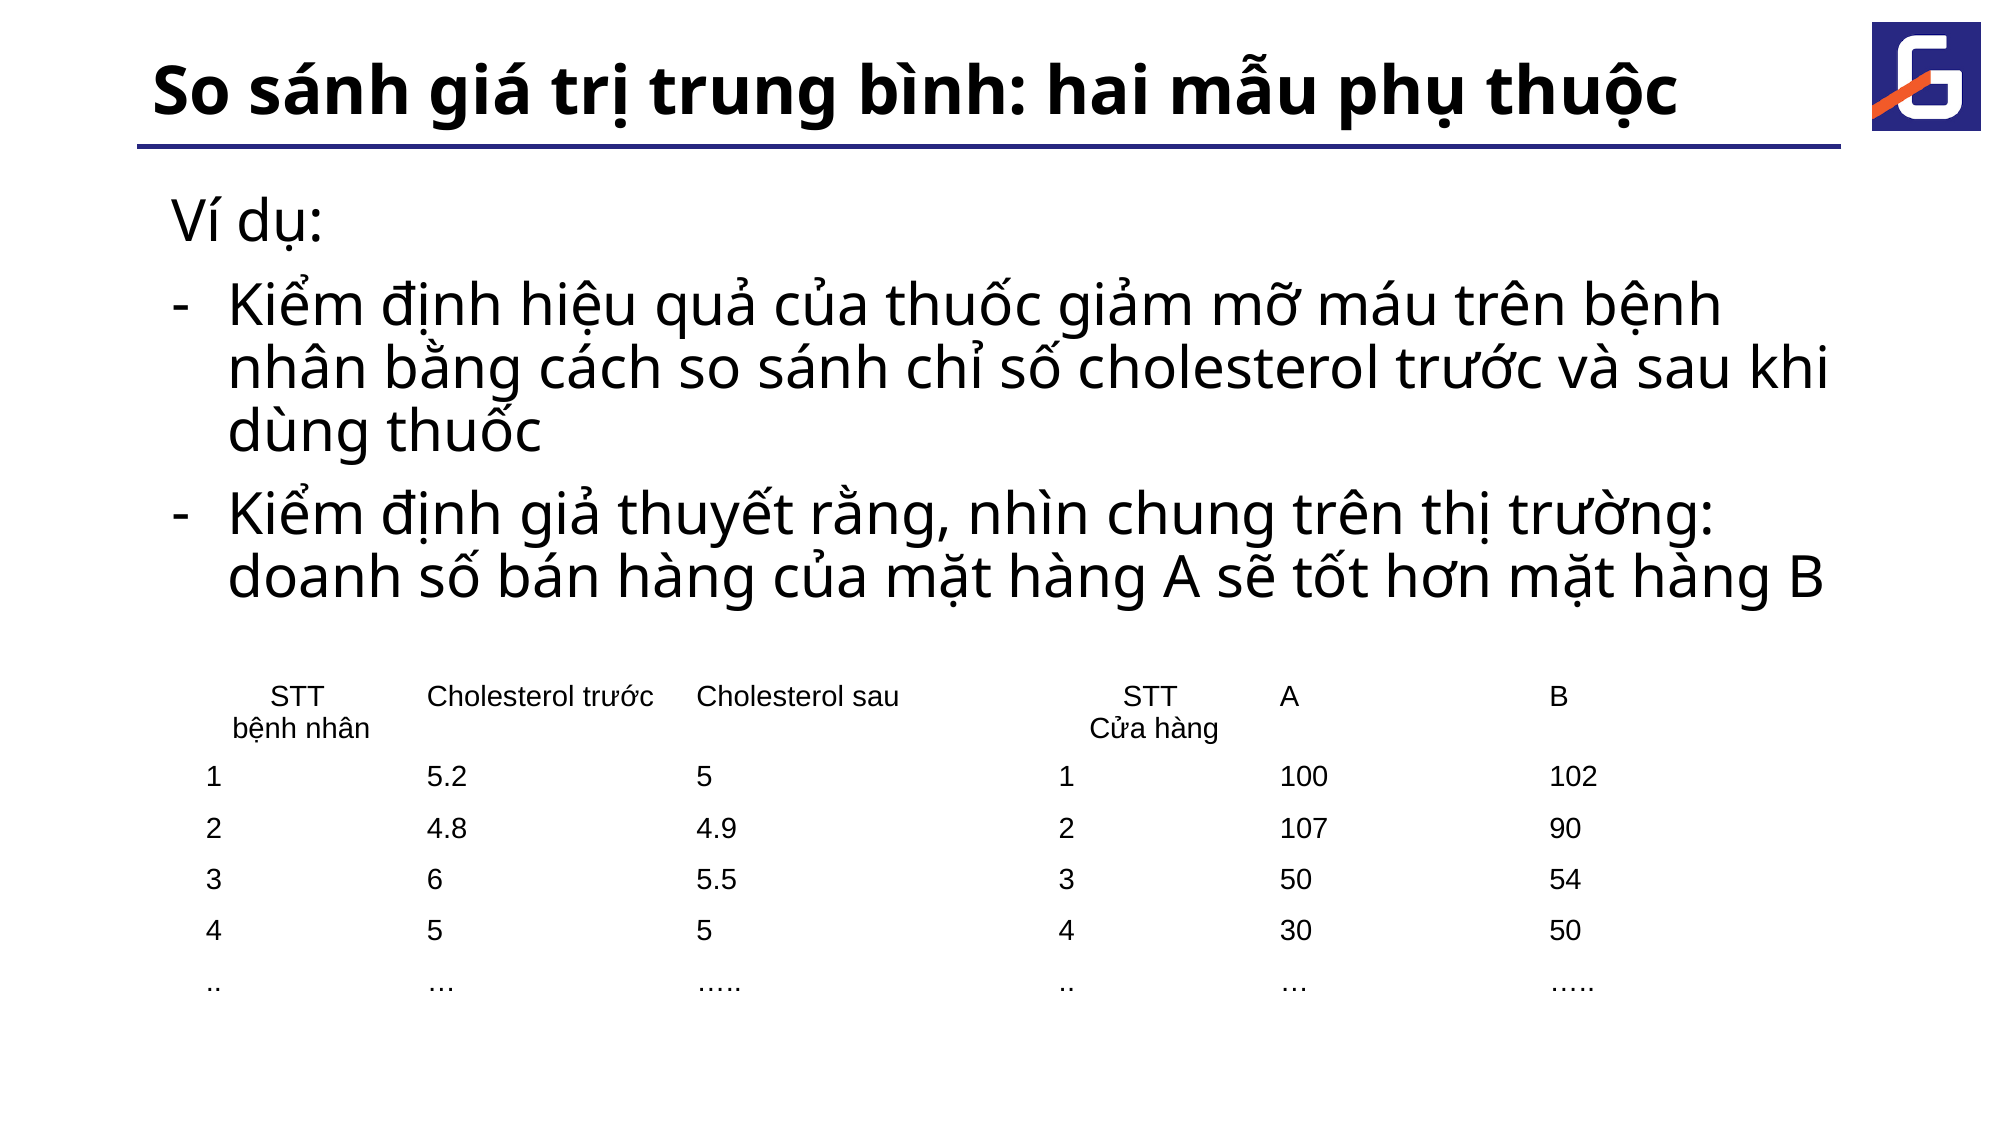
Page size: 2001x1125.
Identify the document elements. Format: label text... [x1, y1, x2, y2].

table_cell 90 [1534, 804, 1777, 855]
table_cell 50 [1265, 855, 1534, 906]
table_cell 4 [1044, 906, 1265, 958]
table_cell … [1265, 958, 1534, 1009]
table_cell 3 [1044, 855, 1265, 906]
table_cell 2 [191, 804, 412, 855]
table_cell 54 [1534, 855, 1777, 906]
table_cell 4.8 [412, 804, 682, 855]
table_cell 5 [682, 906, 925, 958]
table_cell 5.2 [412, 753, 682, 804]
table_cell 5 [682, 753, 925, 804]
table_cell 5.5 [682, 855, 925, 906]
table_header A [1265, 672, 1534, 753]
table_cell 50 [1534, 906, 1777, 958]
table_cell .. [191, 958, 412, 1009]
table_cell ….. [682, 958, 925, 1009]
table_cell 1 [191, 753, 412, 804]
table_cell 1 [1044, 753, 1265, 804]
table_header STT Cửa hàng [1044, 672, 1265, 753]
table_cell 30 [1265, 906, 1534, 958]
table_cell 3 [191, 855, 412, 906]
table_cell 4.9 [682, 804, 925, 855]
table_cell 6 [412, 855, 682, 906]
table_header STT bệnh nhân [191, 672, 412, 753]
table_cell … [412, 958, 682, 1009]
table_header Cholesterol trước [412, 672, 682, 753]
table_header B [1534, 672, 1777, 753]
table_cell .. [1044, 958, 1265, 1009]
table_cell ….. [1534, 958, 1777, 1009]
table_cell 100 [1265, 753, 1534, 804]
table_header Cholesterol sau [682, 672, 925, 753]
picture [1872, 22, 1981, 131]
table_cell 2 [1044, 804, 1265, 855]
table_cell 4 [191, 906, 412, 958]
list Ví dụ: Kiểm định hiệu quả của thuốc giảm mỡ máu trên bệnh nhân bằng cách so sánh chỉ số cholesterol trước và sau khi dùng thuốc Kiểm định giả thuyết rằng, nhìn chung trên thị trường: doanh số bán hàng của mặt hàng A sẽ tốt hơn mặt hàng B [137, 183, 1863, 1014]
title So sánh giá trị trung bình: hai mẫu phụ thuộc [137, 26, 1863, 160]
table_cell 102 [1534, 753, 1777, 804]
table_cell 107 [1265, 804, 1534, 855]
table_cell 5 [412, 906, 682, 958]
